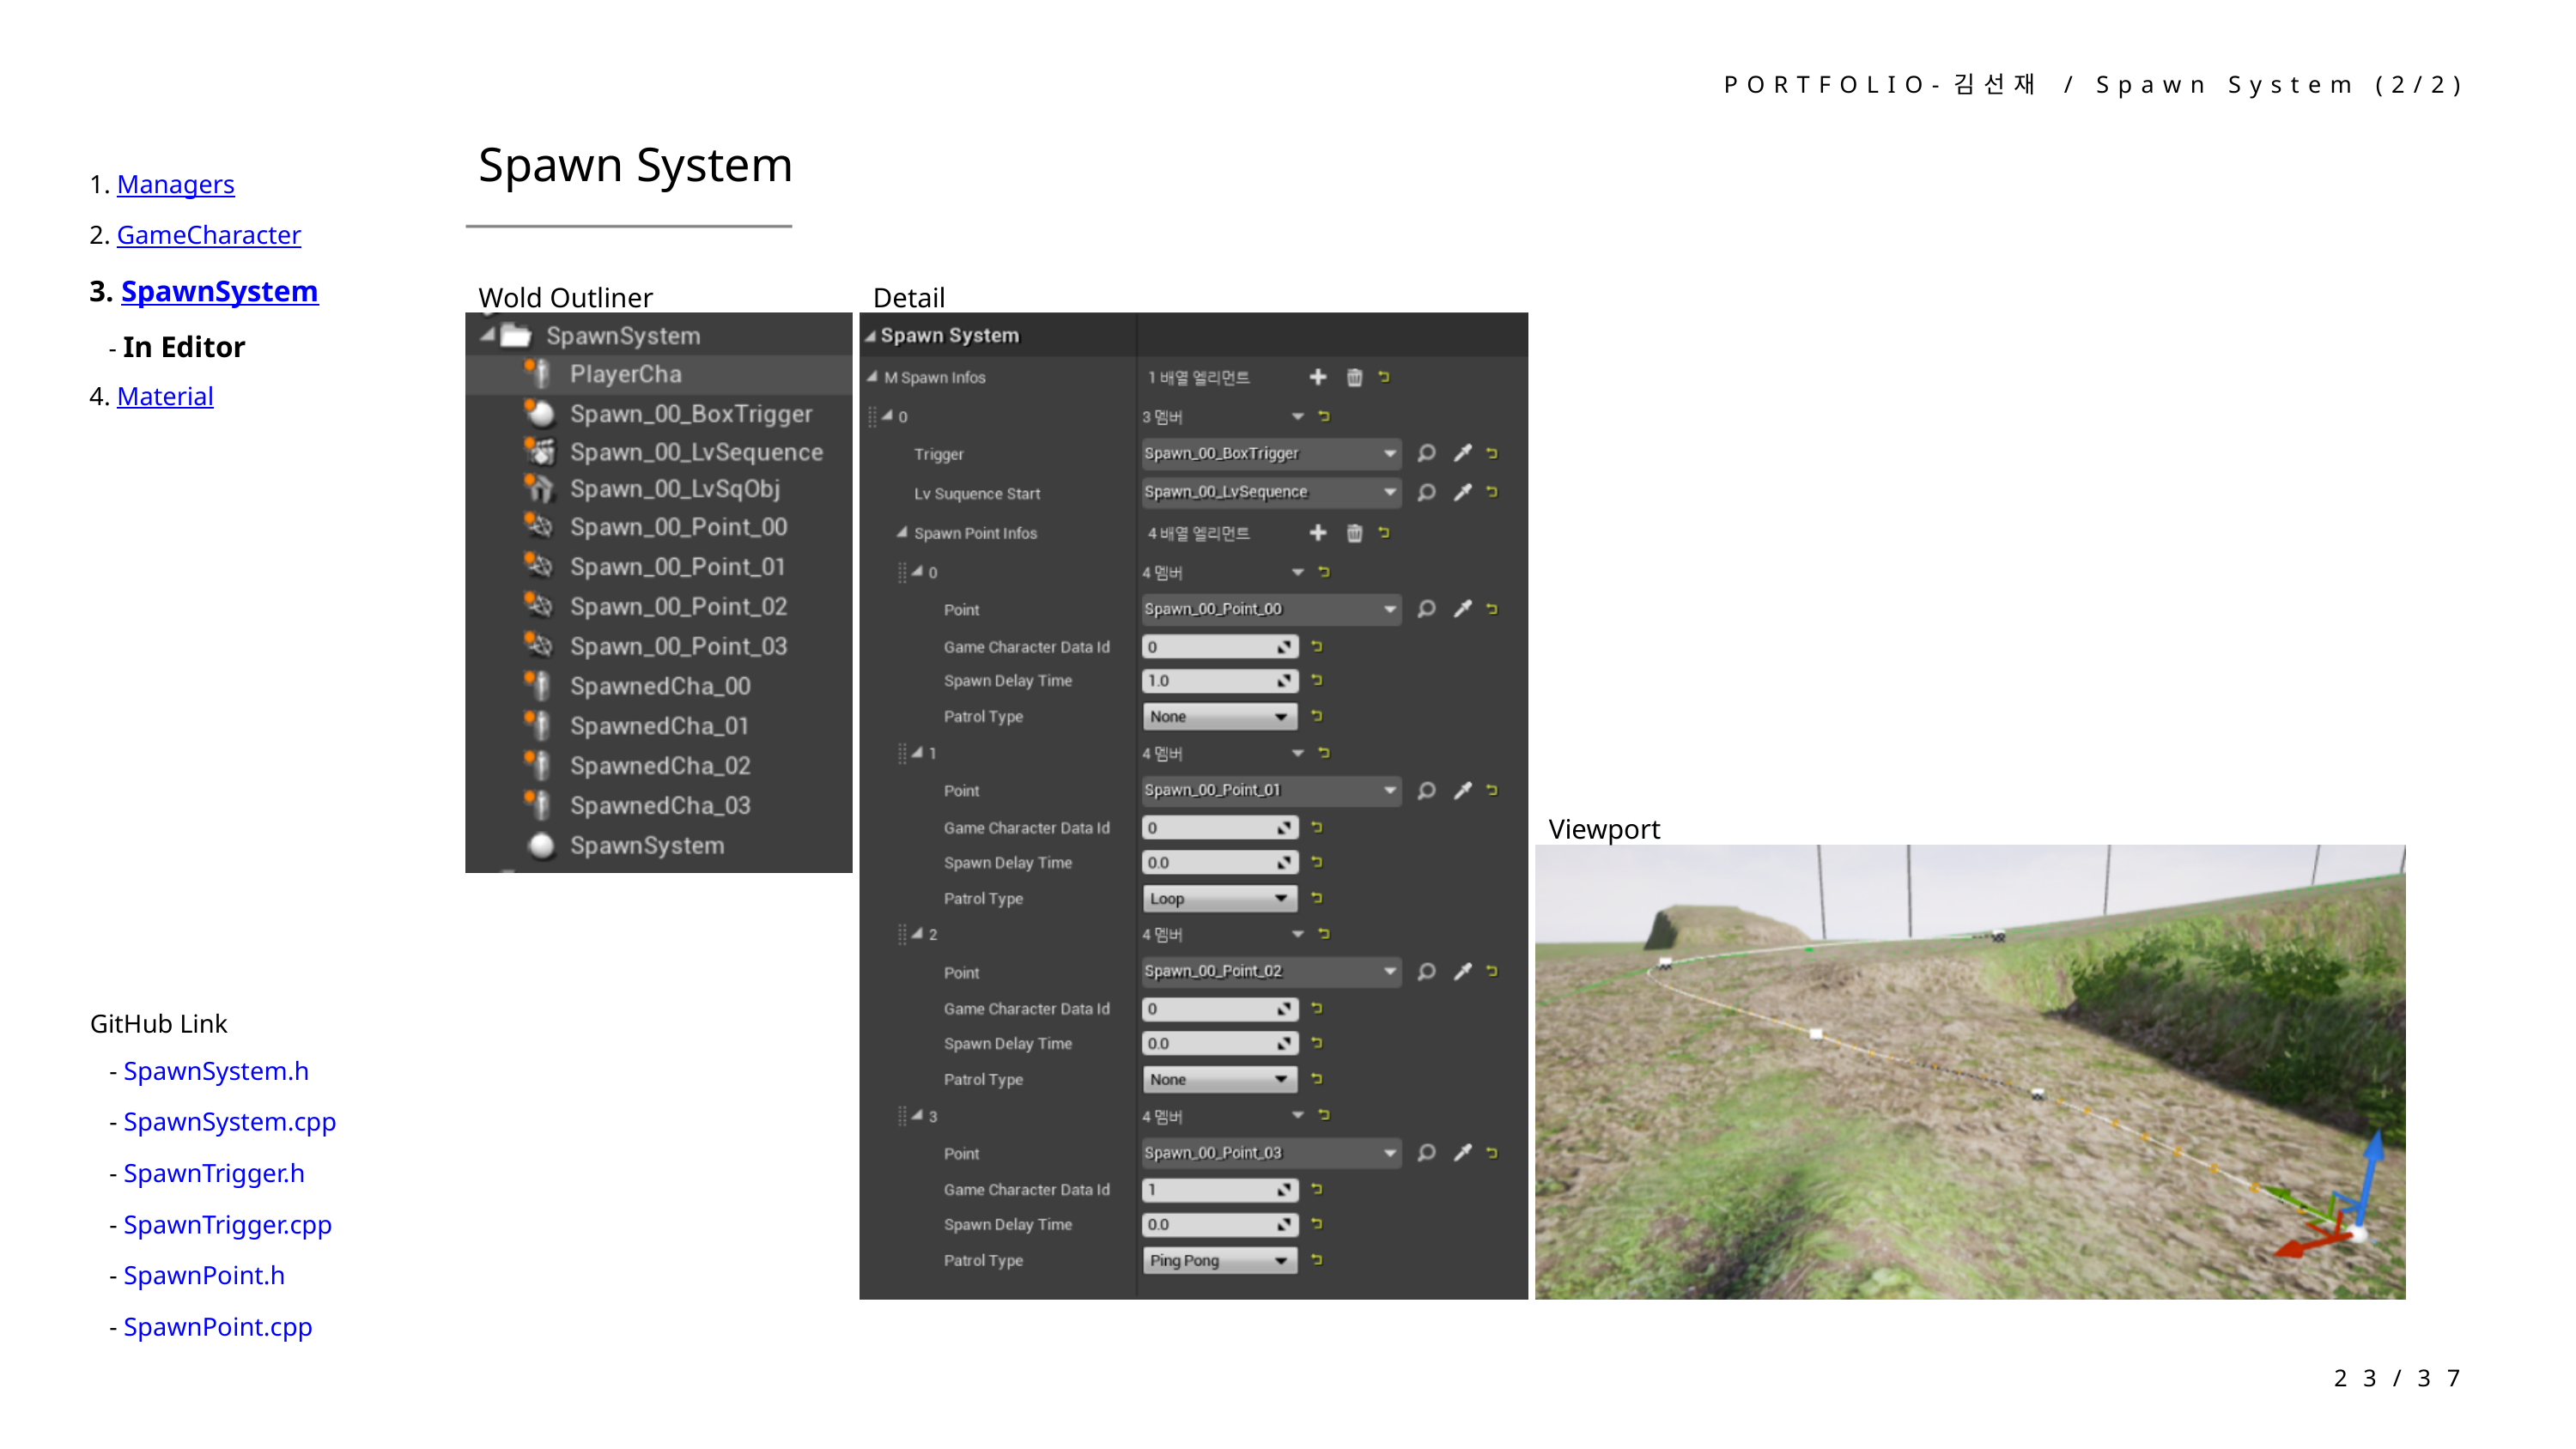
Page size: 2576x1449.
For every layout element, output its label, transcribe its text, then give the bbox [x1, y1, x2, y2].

text_box Detail [860, 274, 1451, 312]
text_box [465, 312, 854, 873]
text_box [860, 312, 1528, 1300]
text_box PORTFOLIO-김선재 / Spawn System (2/2) [291, 64, 2474, 105]
text_box 1. Managers 2. GameCharacter 3. SpawnSystem - In Editor 4. Material [76, 144, 589, 524]
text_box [465, 223, 793, 229]
text_box Spawn System [465, 128, 1368, 197]
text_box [1535, 845, 2406, 1300]
text_box GitHub Link - SpawnSystem.h - SpawnSystem.cpp - SpawnTrigger.h - SpawnTrigger.cpp - SpawnPoint.h - SpawnPoint.cpp [76, 986, 590, 1352]
text_box Viewport [1535, 805, 2127, 845]
text_box 23/37 [2240, 1356, 2474, 1397]
text_box Wold Outliner [589, 274, 860, 313]
